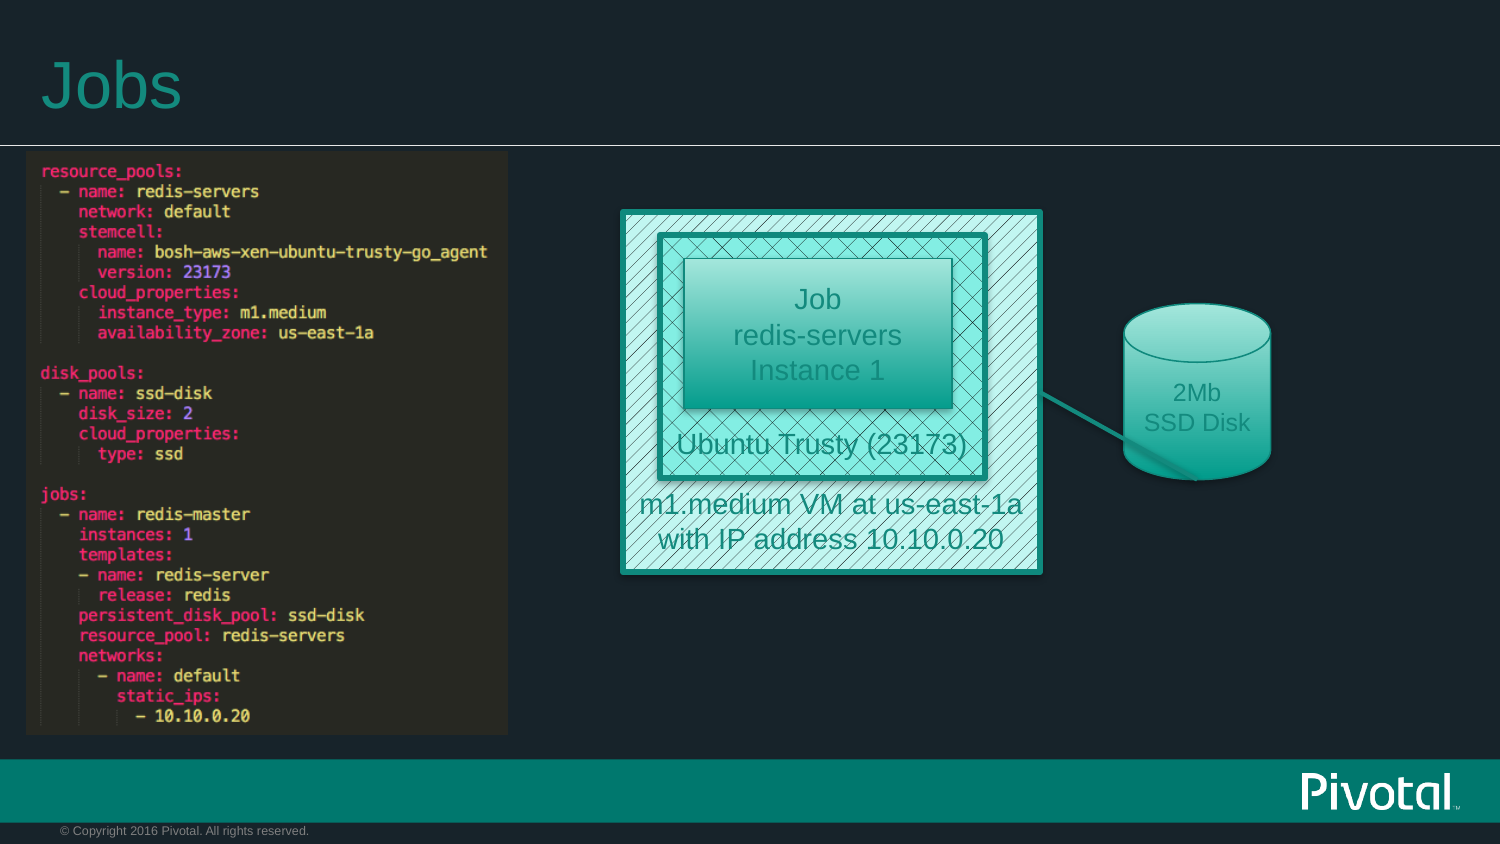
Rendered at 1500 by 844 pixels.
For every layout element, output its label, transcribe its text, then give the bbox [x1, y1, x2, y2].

text_box [659, 234, 986, 478]
title Jobs [26, 52, 1461, 113]
text_box m1.medium VM at us-east-1a with IP address 10.10.0.20 [624, 478, 1039, 563]
text_box Job redis-servers Instance 1 [683, 258, 953, 409]
picture [26, 150, 508, 735]
text_box [622, 211, 1040, 573]
text_box Ubuntu Trusty (23173) [661, 417, 983, 468]
picture [1302, 773, 1460, 810]
text_box 2Mb SSD Disk [1123, 302, 1272, 481]
